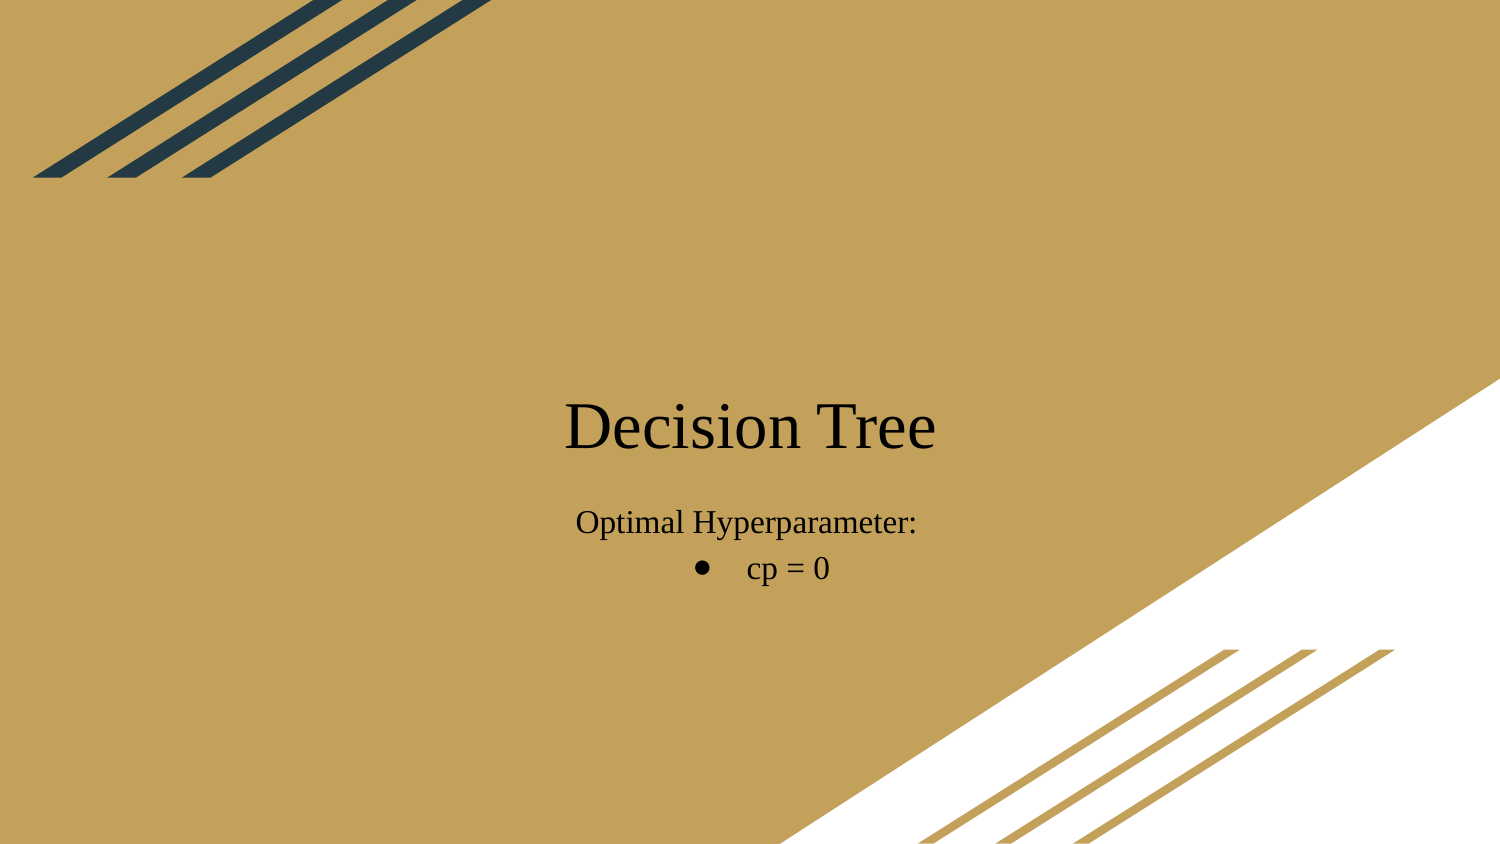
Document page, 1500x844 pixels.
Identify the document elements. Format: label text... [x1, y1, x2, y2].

text_box Optimal Hyperparameter: cp = 0 [516, 479, 986, 630]
title Decision Tree [309, 286, 1192, 557]
